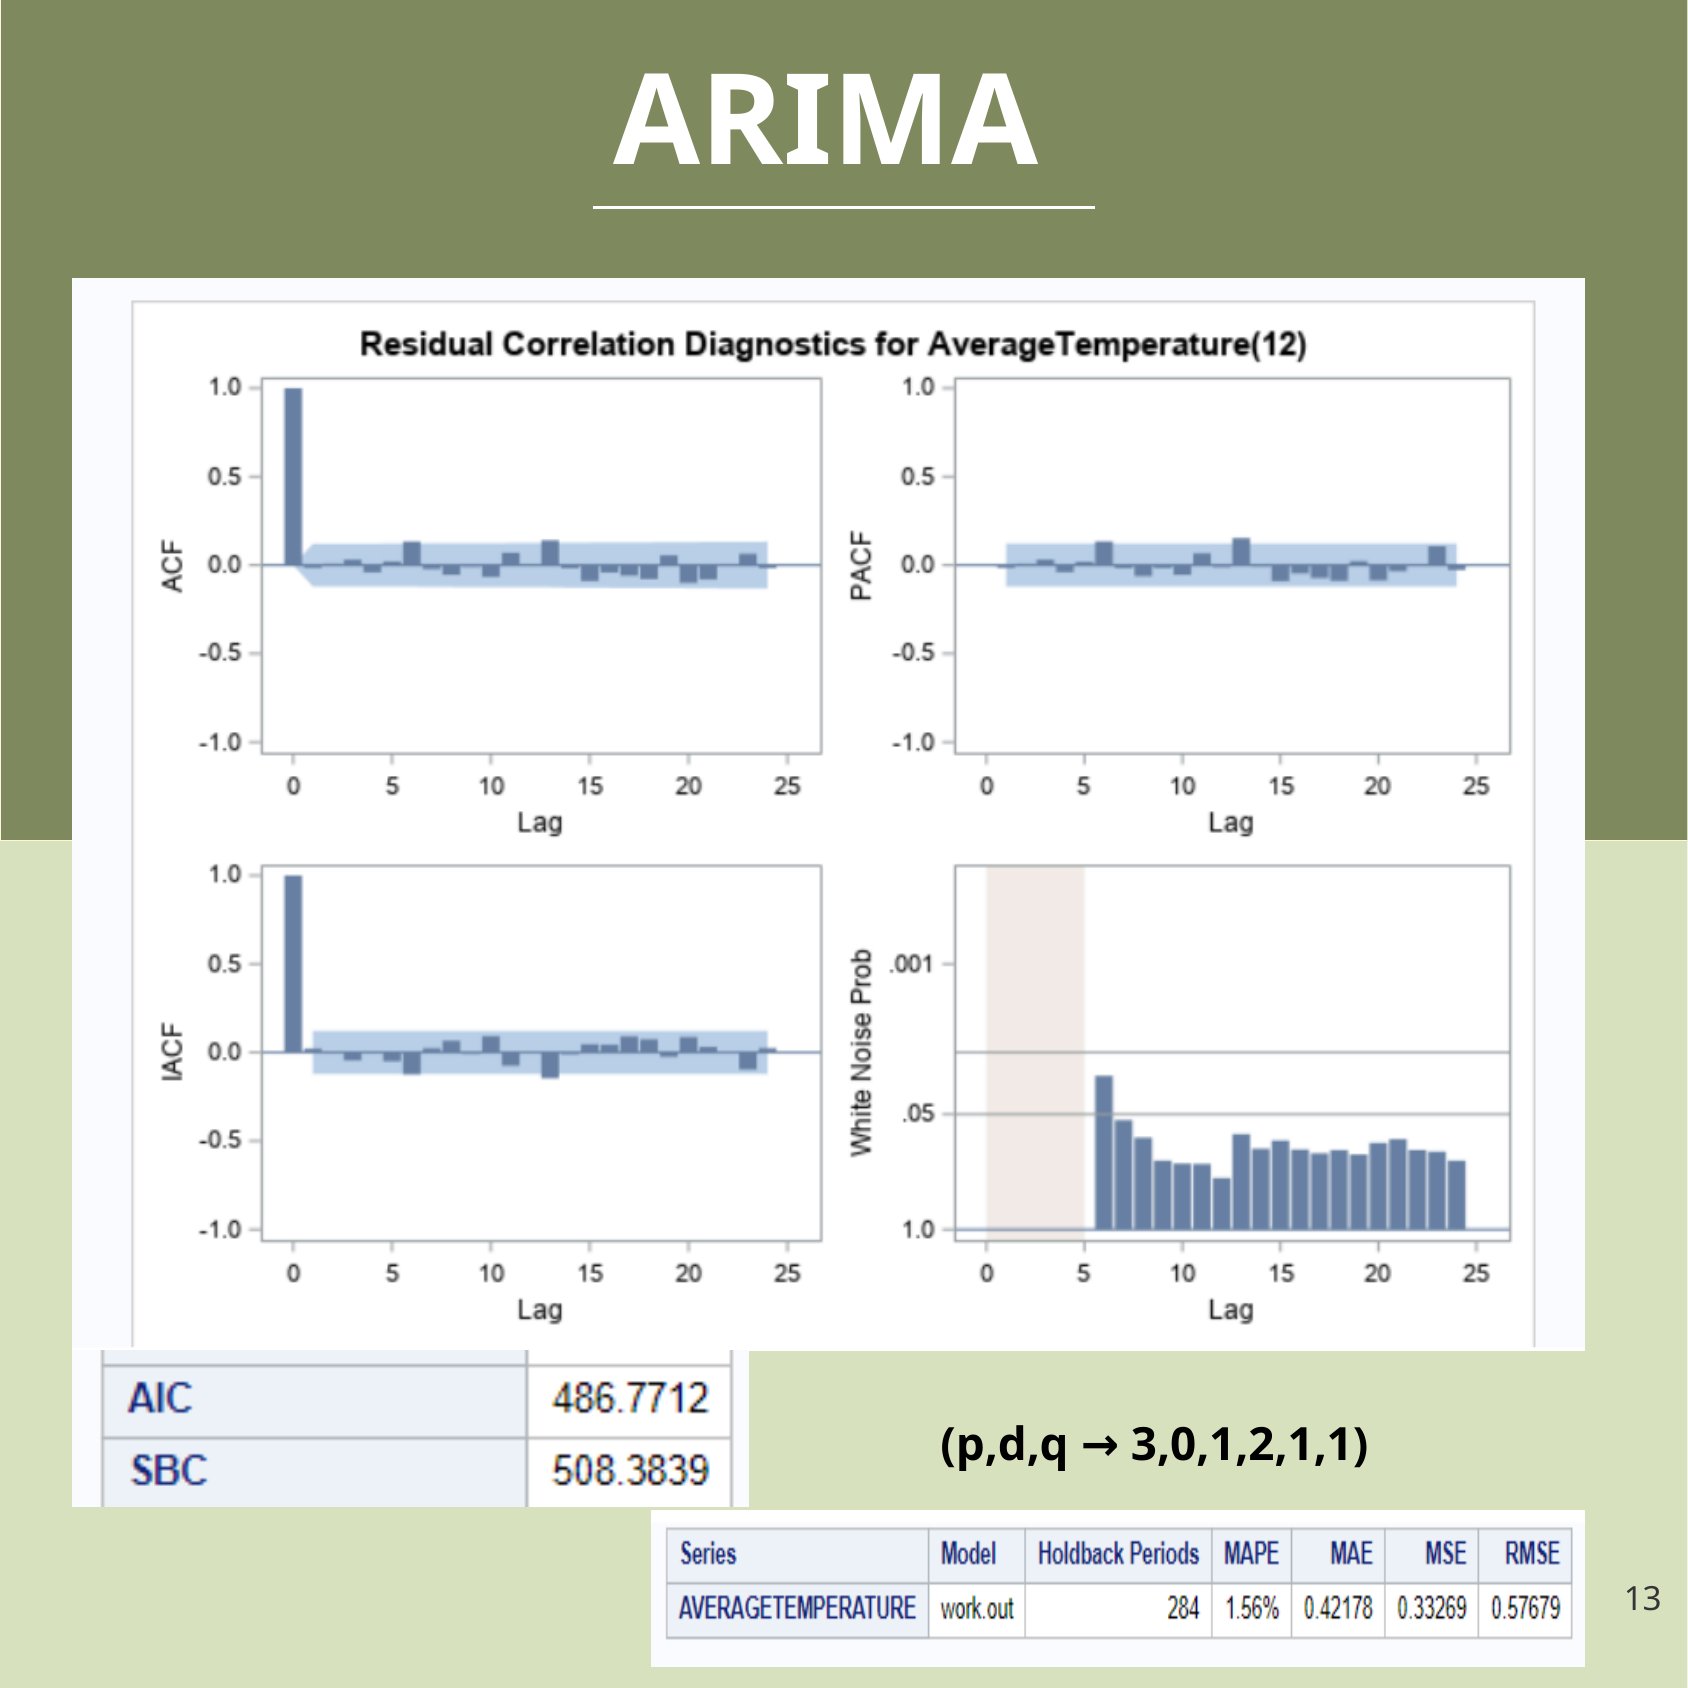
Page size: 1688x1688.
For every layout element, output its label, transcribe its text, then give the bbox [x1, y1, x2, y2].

title ARIMA [130, 3, 1523, 253]
text_box [0, 0, 1688, 841]
slide_number 13 [1579, 1558, 1681, 1688]
picture [651, 1510, 1585, 1667]
text_box (p,d,q → 3,0,1,2,1,1) [925, 1399, 1602, 1485]
picture [72, 278, 1585, 1507]
